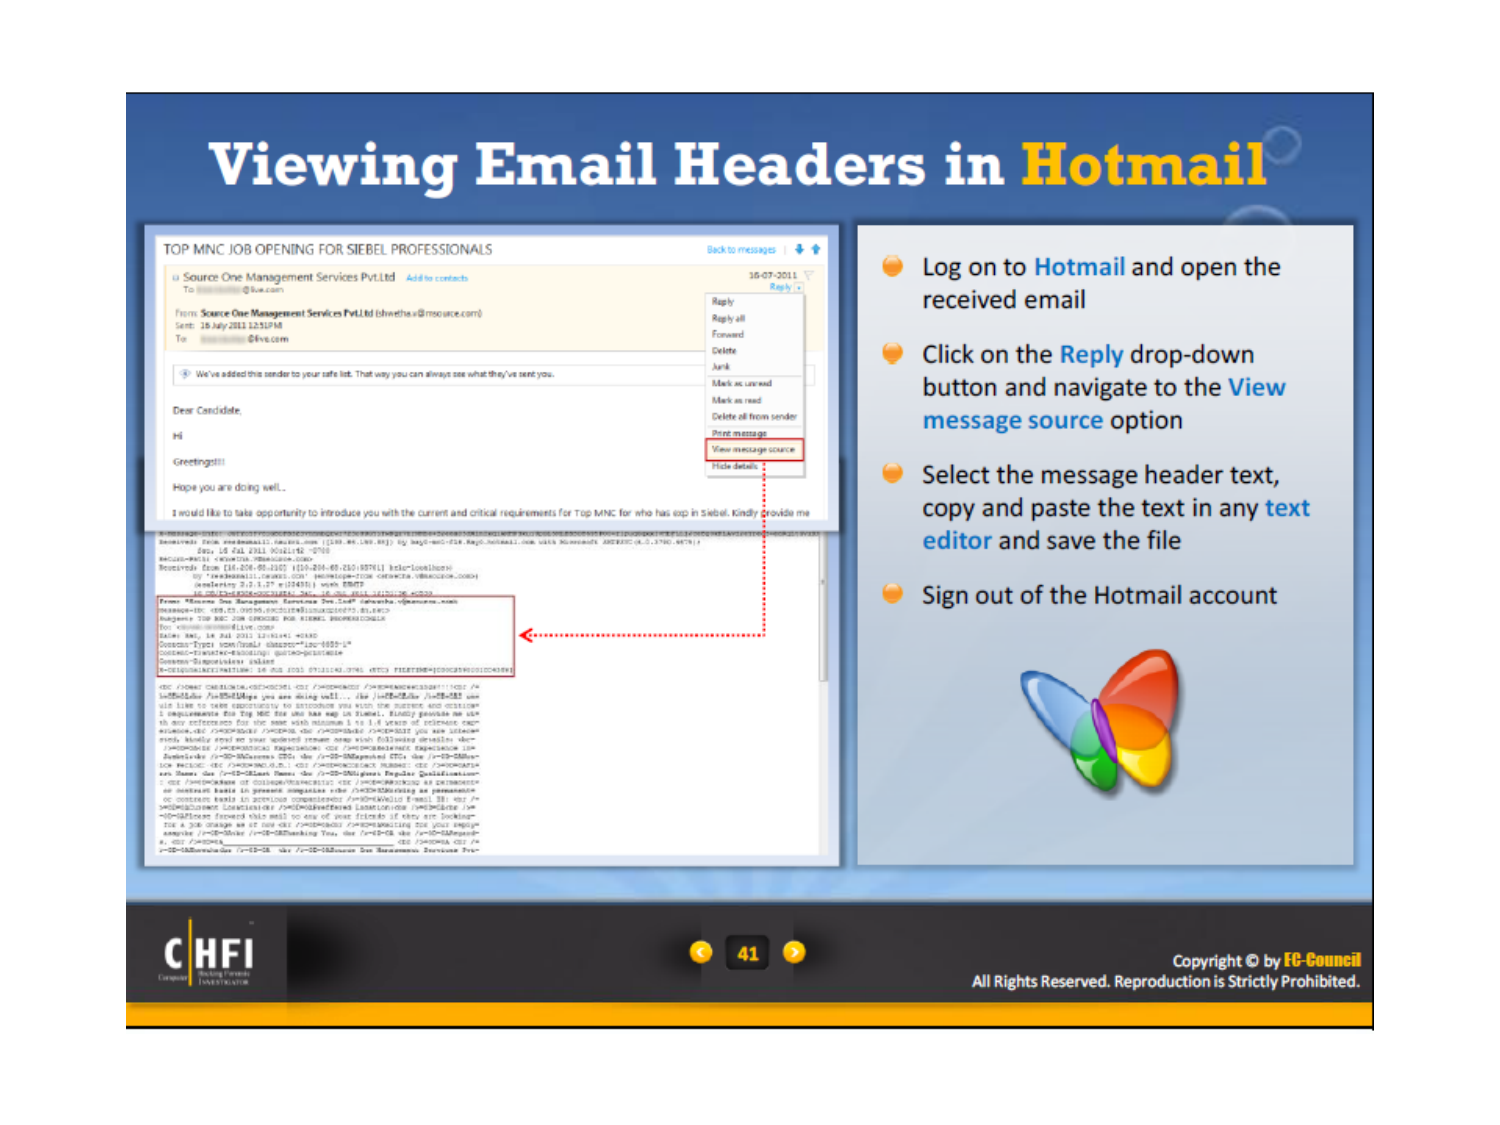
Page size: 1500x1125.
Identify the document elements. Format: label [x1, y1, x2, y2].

picture [126, 91, 1374, 1034]
